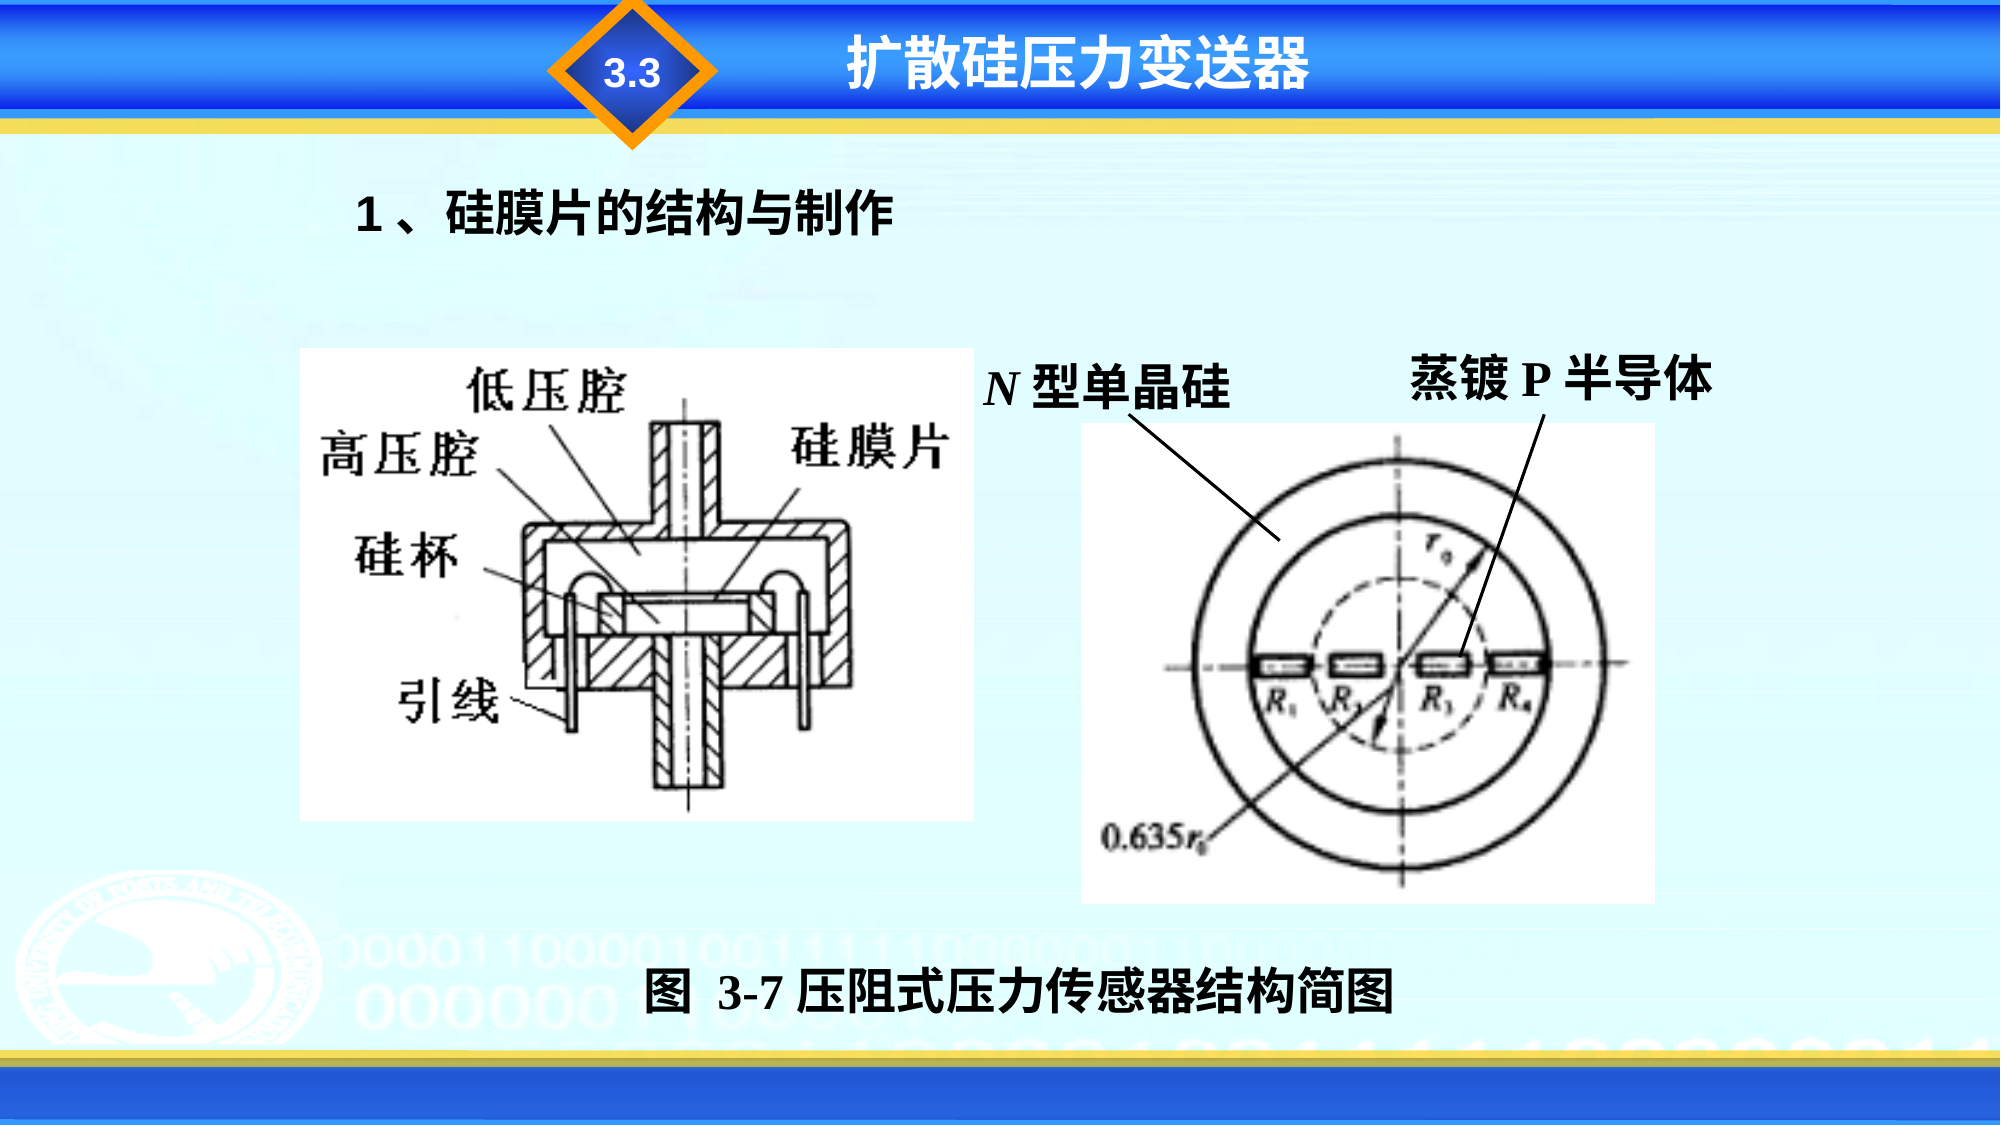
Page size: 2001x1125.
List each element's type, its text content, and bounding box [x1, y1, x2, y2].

picture [0, 5, 625, 109]
picture [0, 1067, 2000, 1120]
text_box 3.3 [555, 0, 710, 142]
text_box 蒸镀P半导体 [1394, 338, 1729, 414]
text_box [1128, 414, 1280, 541]
text_box 扩散硅压力变送器 [830, 18, 1401, 104]
text_box 1、硅膜片的结构与制作 [340, 174, 974, 250]
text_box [1459, 414, 1545, 658]
picture [639, 0, 2001, 116]
text_box N型单晶硅 [977, 348, 1247, 423]
text_box 图 3-7压阻式压力传感器结构简图 [629, 952, 1411, 1027]
picture [1081, 423, 1655, 905]
picture [300, 347, 975, 821]
